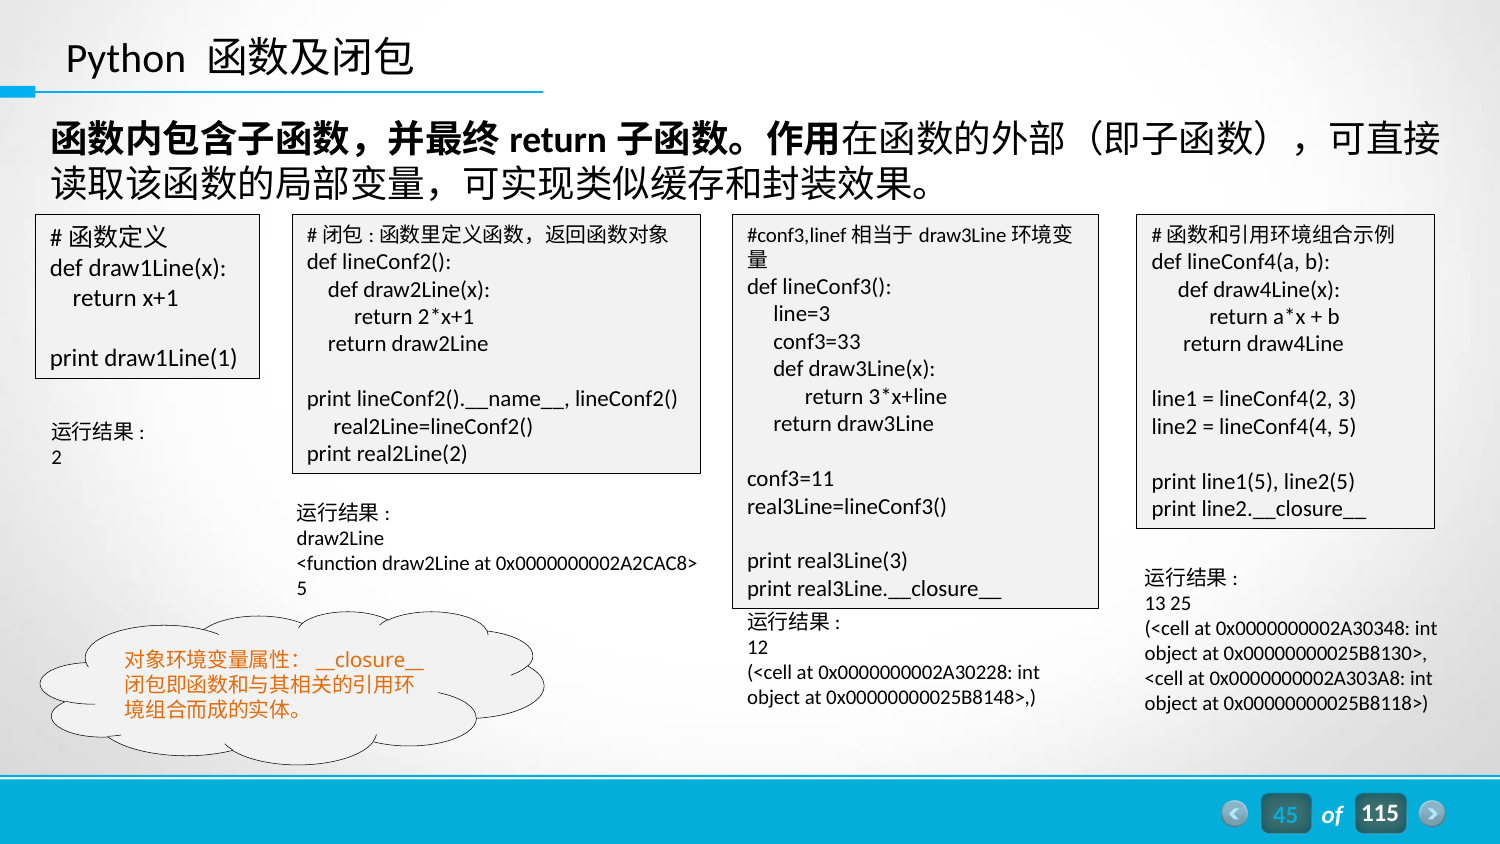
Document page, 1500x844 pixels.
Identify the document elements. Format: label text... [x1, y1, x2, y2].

text_box #函数和引用环境组合示例 def lineConf4(a, b): def draw4Line(x): return a*x + b return draw4Line line1 = lineConf4(2, 3) line2 = lineConf4(4, 5) print line1(5), line2(5) print line2.__closure__ [1135, 212, 1436, 531]
text_box 运行结果: 13 25 (<cell at 0x0000000002A30348: int object at 0x00000000025B8130>, <cell at 0x0000000002A303A8: int object at 0x00000000025B8118>) [1129, 557, 1469, 722]
text_box Python 函数及闭包 [51, 23, 542, 89]
text_box 函数内包含子函数，并最终return子函数。作用在函数的外部（即子函数），可直接读取该函数的局部变量，可实现类似缓存和封装效果。 [35, 108, 1459, 213]
text_box #闭包:函数里定义函数，返回函数对象 def lineConf2(): def draw2Line(x): return 2*x+1 return draw2Line print lineConf2().__name__, lineConf2() real2Line=lineConf2() print real2Line(2) [292, 214, 701, 474]
text_box 对象环境变量属性：__closure__ 闭包即函数和与其相关的引用环境组合而成的实体。 [37, 609, 547, 768]
picture [1355, 794, 1407, 834]
text_box 运行结果: 2 [36, 411, 276, 476]
text_box #conf3,linef相当于draw3Line环境变量 def lineConf3(): line=3 conf3=33 def draw3Line(x): return 3*x+line return draw3Line conf3=11 real3Line=lineConf3() print real3Line(3) print real3Line.__closure__ [730, 212, 1100, 610]
text_box #函数定义 def draw1Line(x): return x+1 print draw1Line(1) [35, 214, 260, 379]
text_box 运行结果: 12 (<cell at 0x0000000002A30228: int object at 0x00000000025B8148>,) [732, 601, 1099, 716]
text_box 45 [1258, 791, 1314, 836]
text_box [0, 85, 36, 98]
text_box 运行结果: draw2Line <function draw2Line at 0x0000000002A2CAC8> 5 [281, 492, 726, 608]
picture [0, 0, 1500, 774]
